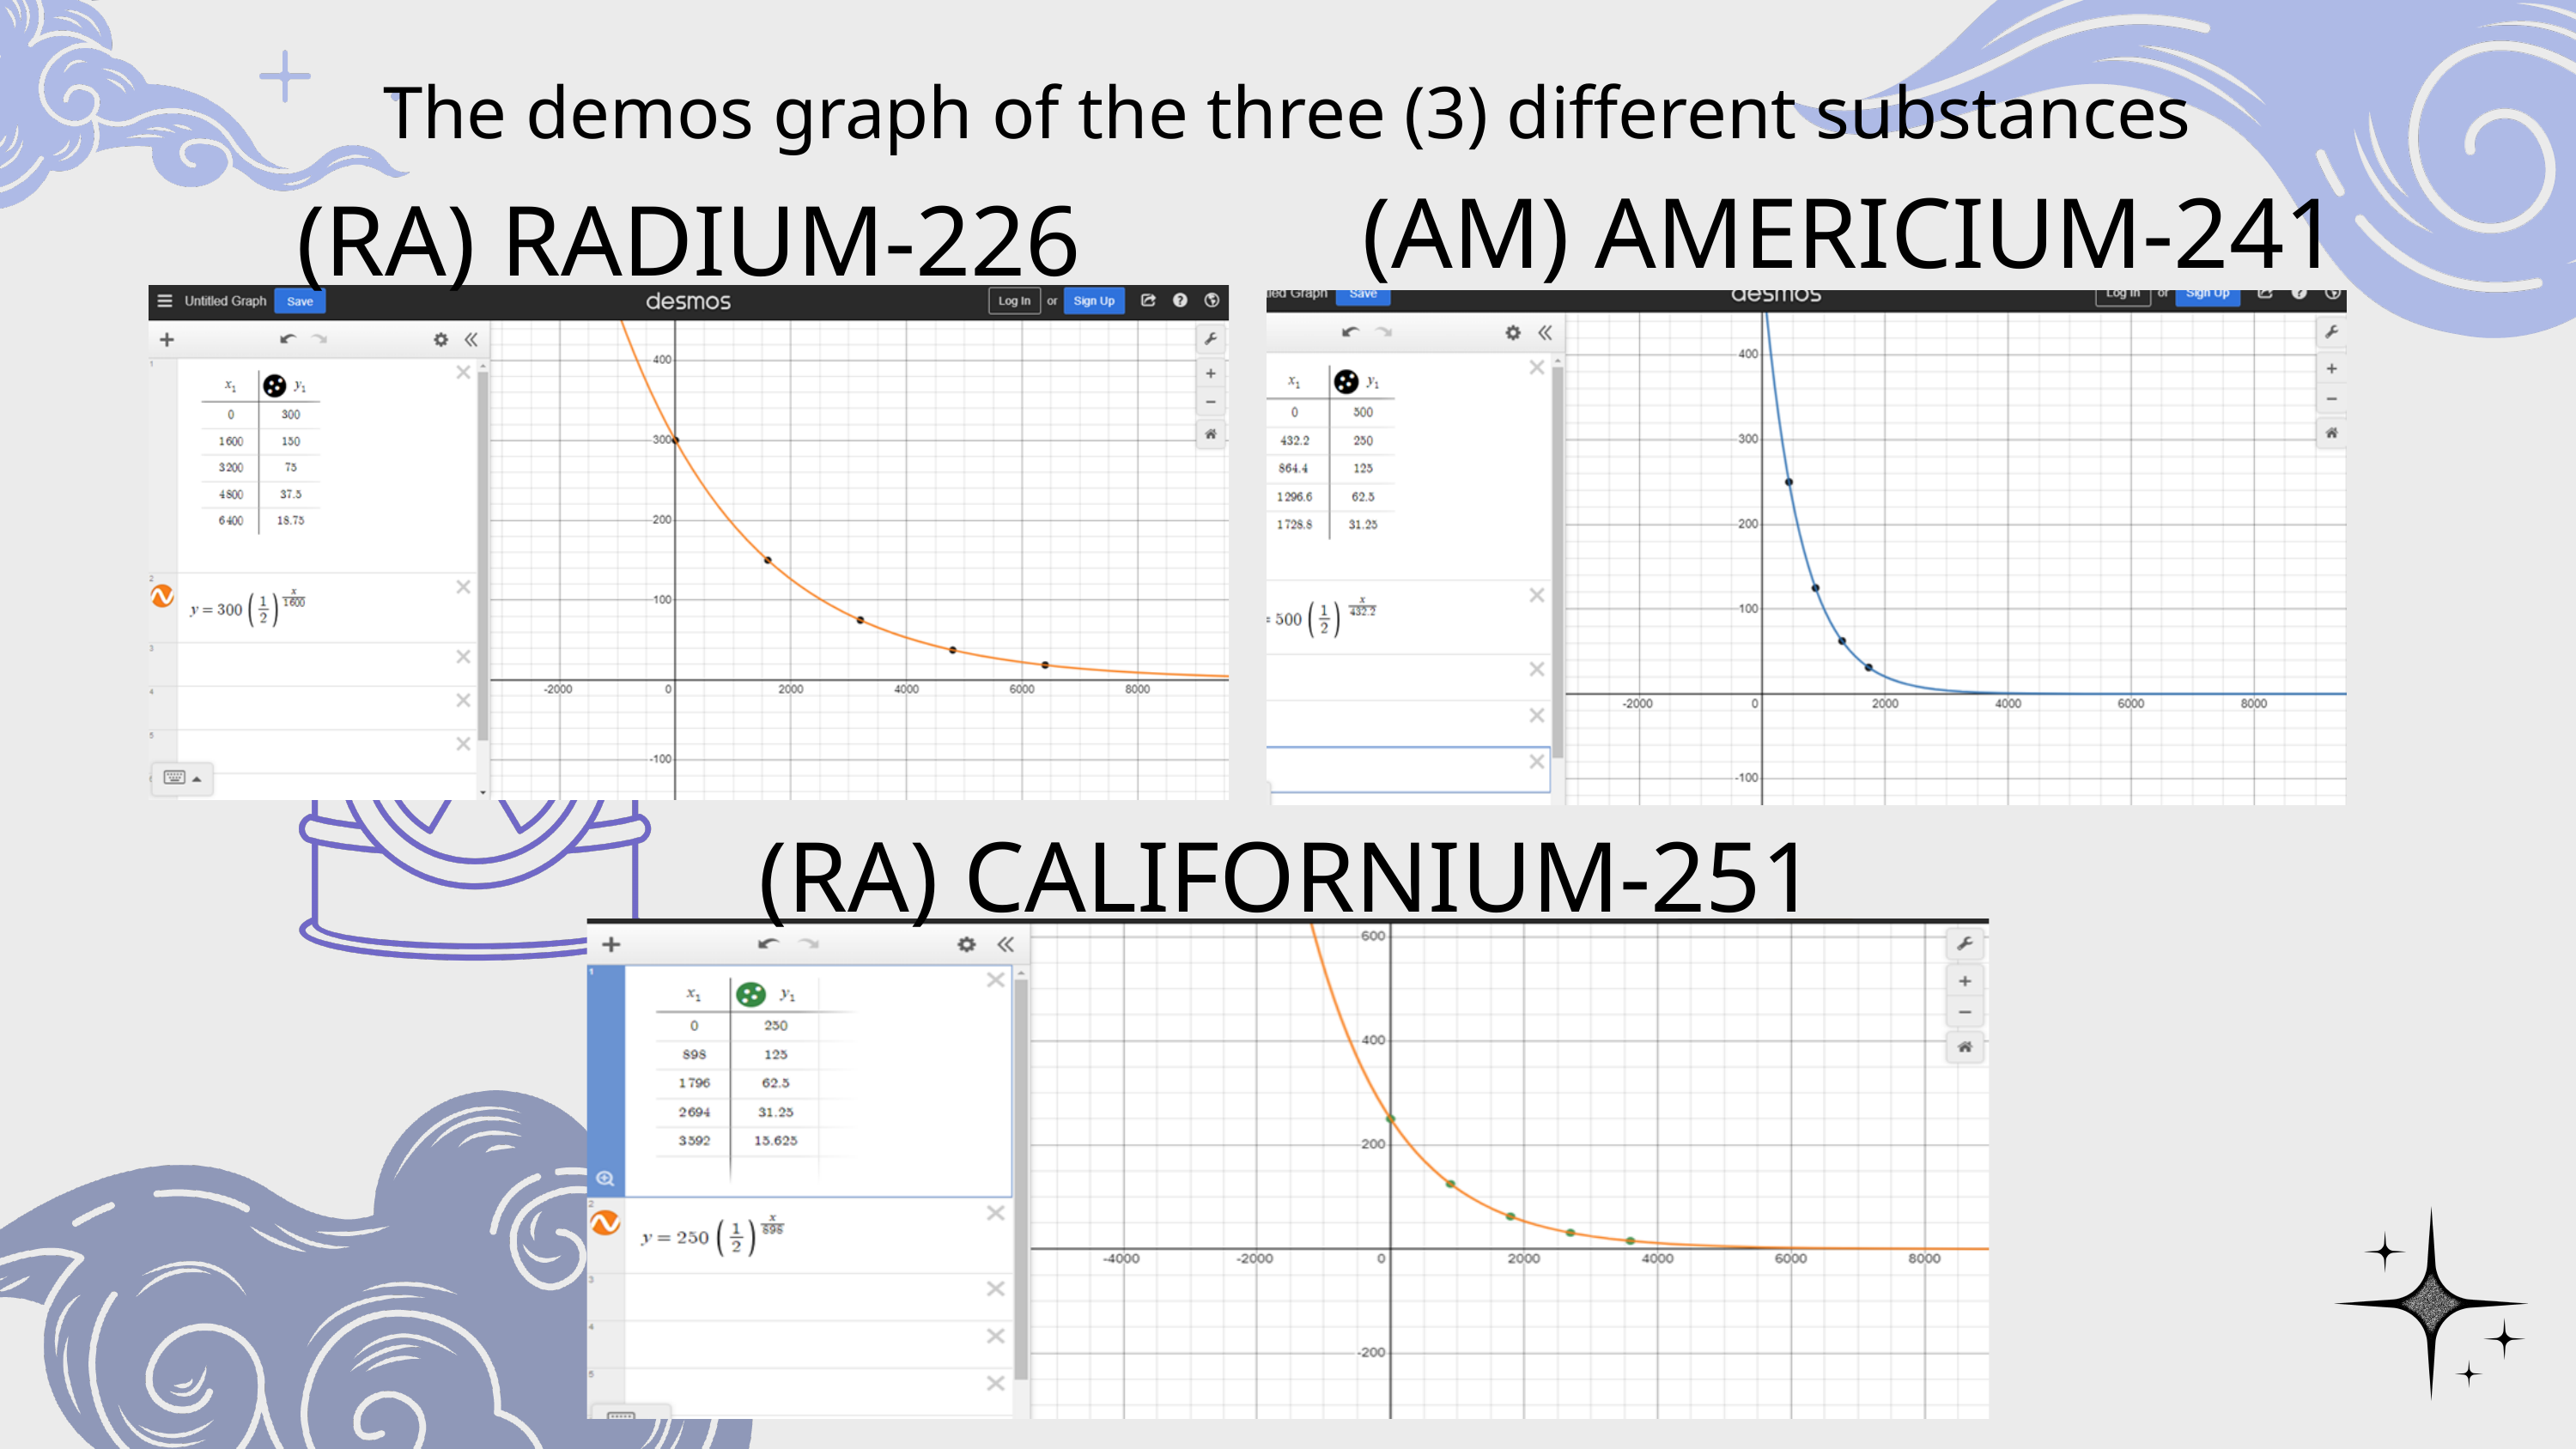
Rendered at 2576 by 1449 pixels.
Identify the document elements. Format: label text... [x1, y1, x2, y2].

text_box The demos graph of the three (3) different substances [197, 52, 2379, 154]
text_box [2334, 1206, 2529, 1401]
text_box (RA) CALIFORNIUM-251 [714, 781, 1862, 932]
text_box (AM) AMERICIUM-241 [1331, 137, 2371, 288]
text_box [0, 0, 410, 209]
text_box [1266, 290, 2347, 805]
text_box [295, 800, 653, 963]
text_box [149, 285, 1230, 800]
text_box [0, 1090, 811, 1449]
text_box [586, 919, 1990, 1419]
text_box (RA) RADIUM-226 [264, 145, 1113, 296]
text_box [1789, 0, 2576, 338]
